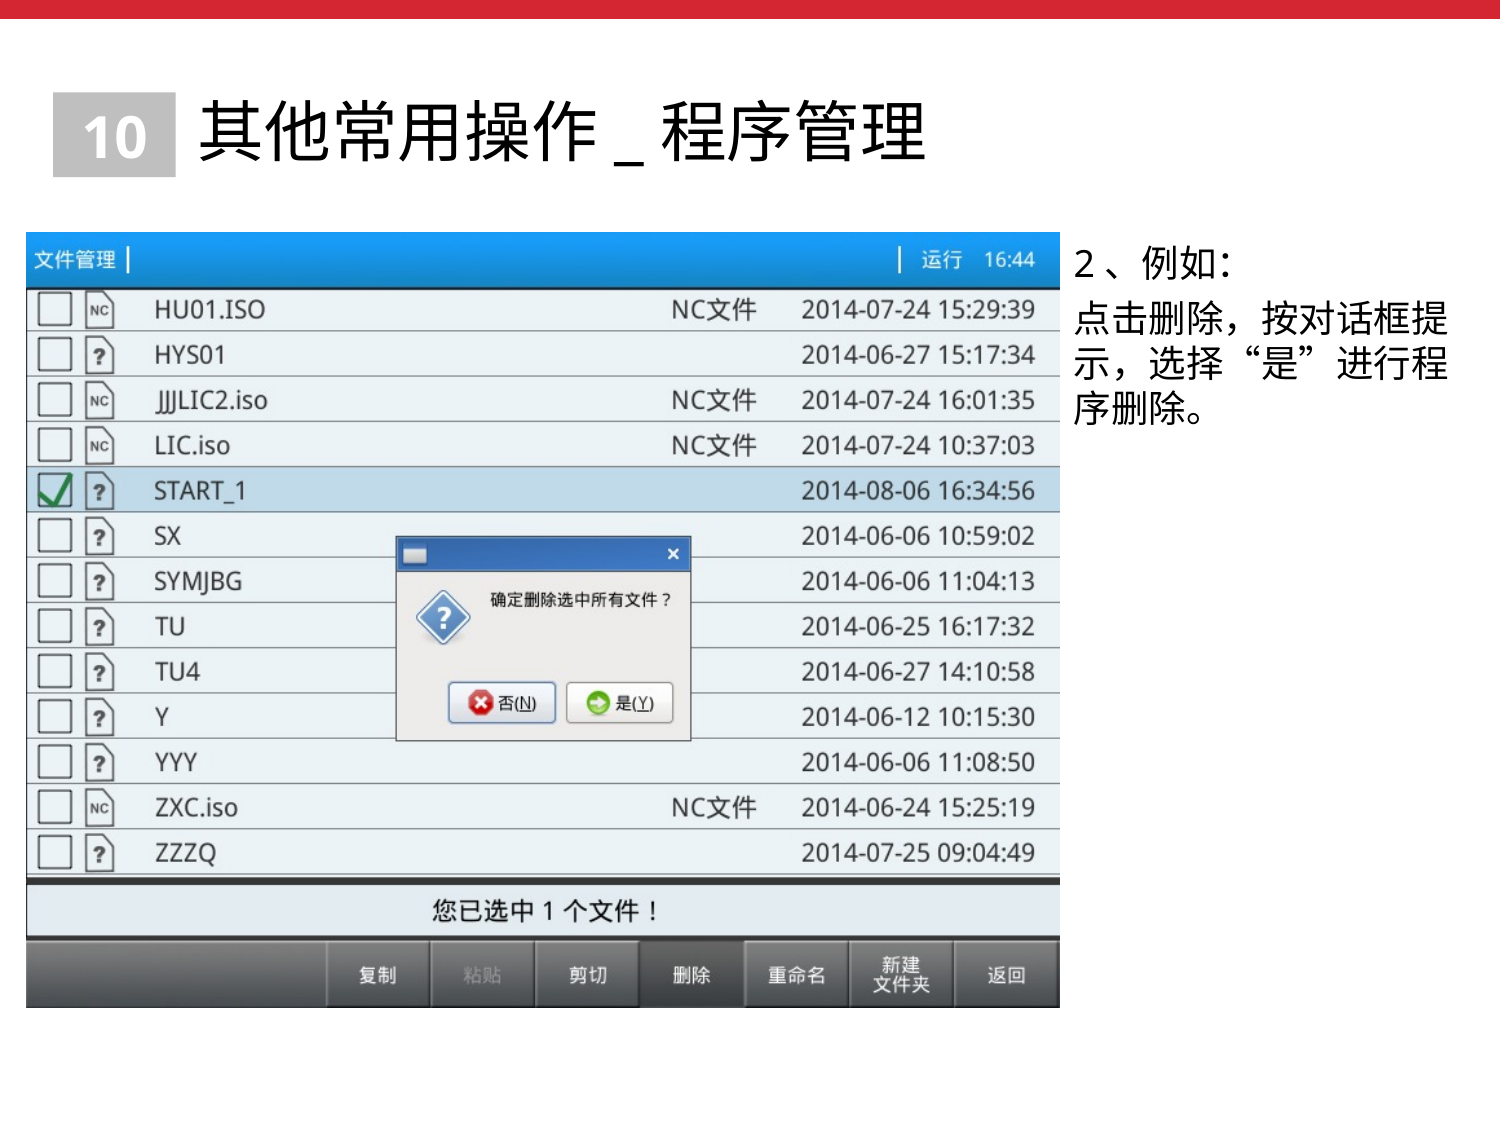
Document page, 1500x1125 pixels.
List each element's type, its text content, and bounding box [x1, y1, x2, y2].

text_box 10 [53, 92, 176, 178]
text_box 其他常用操作_程序管理 [183, 82, 1034, 177]
text_box 2、例如： 点击删除，按对话框提示，选择“是”进行程序删除。 [1062, 232, 1500, 539]
text_box [0, 0, 1500, 21]
picture [25, 232, 1061, 1008]
